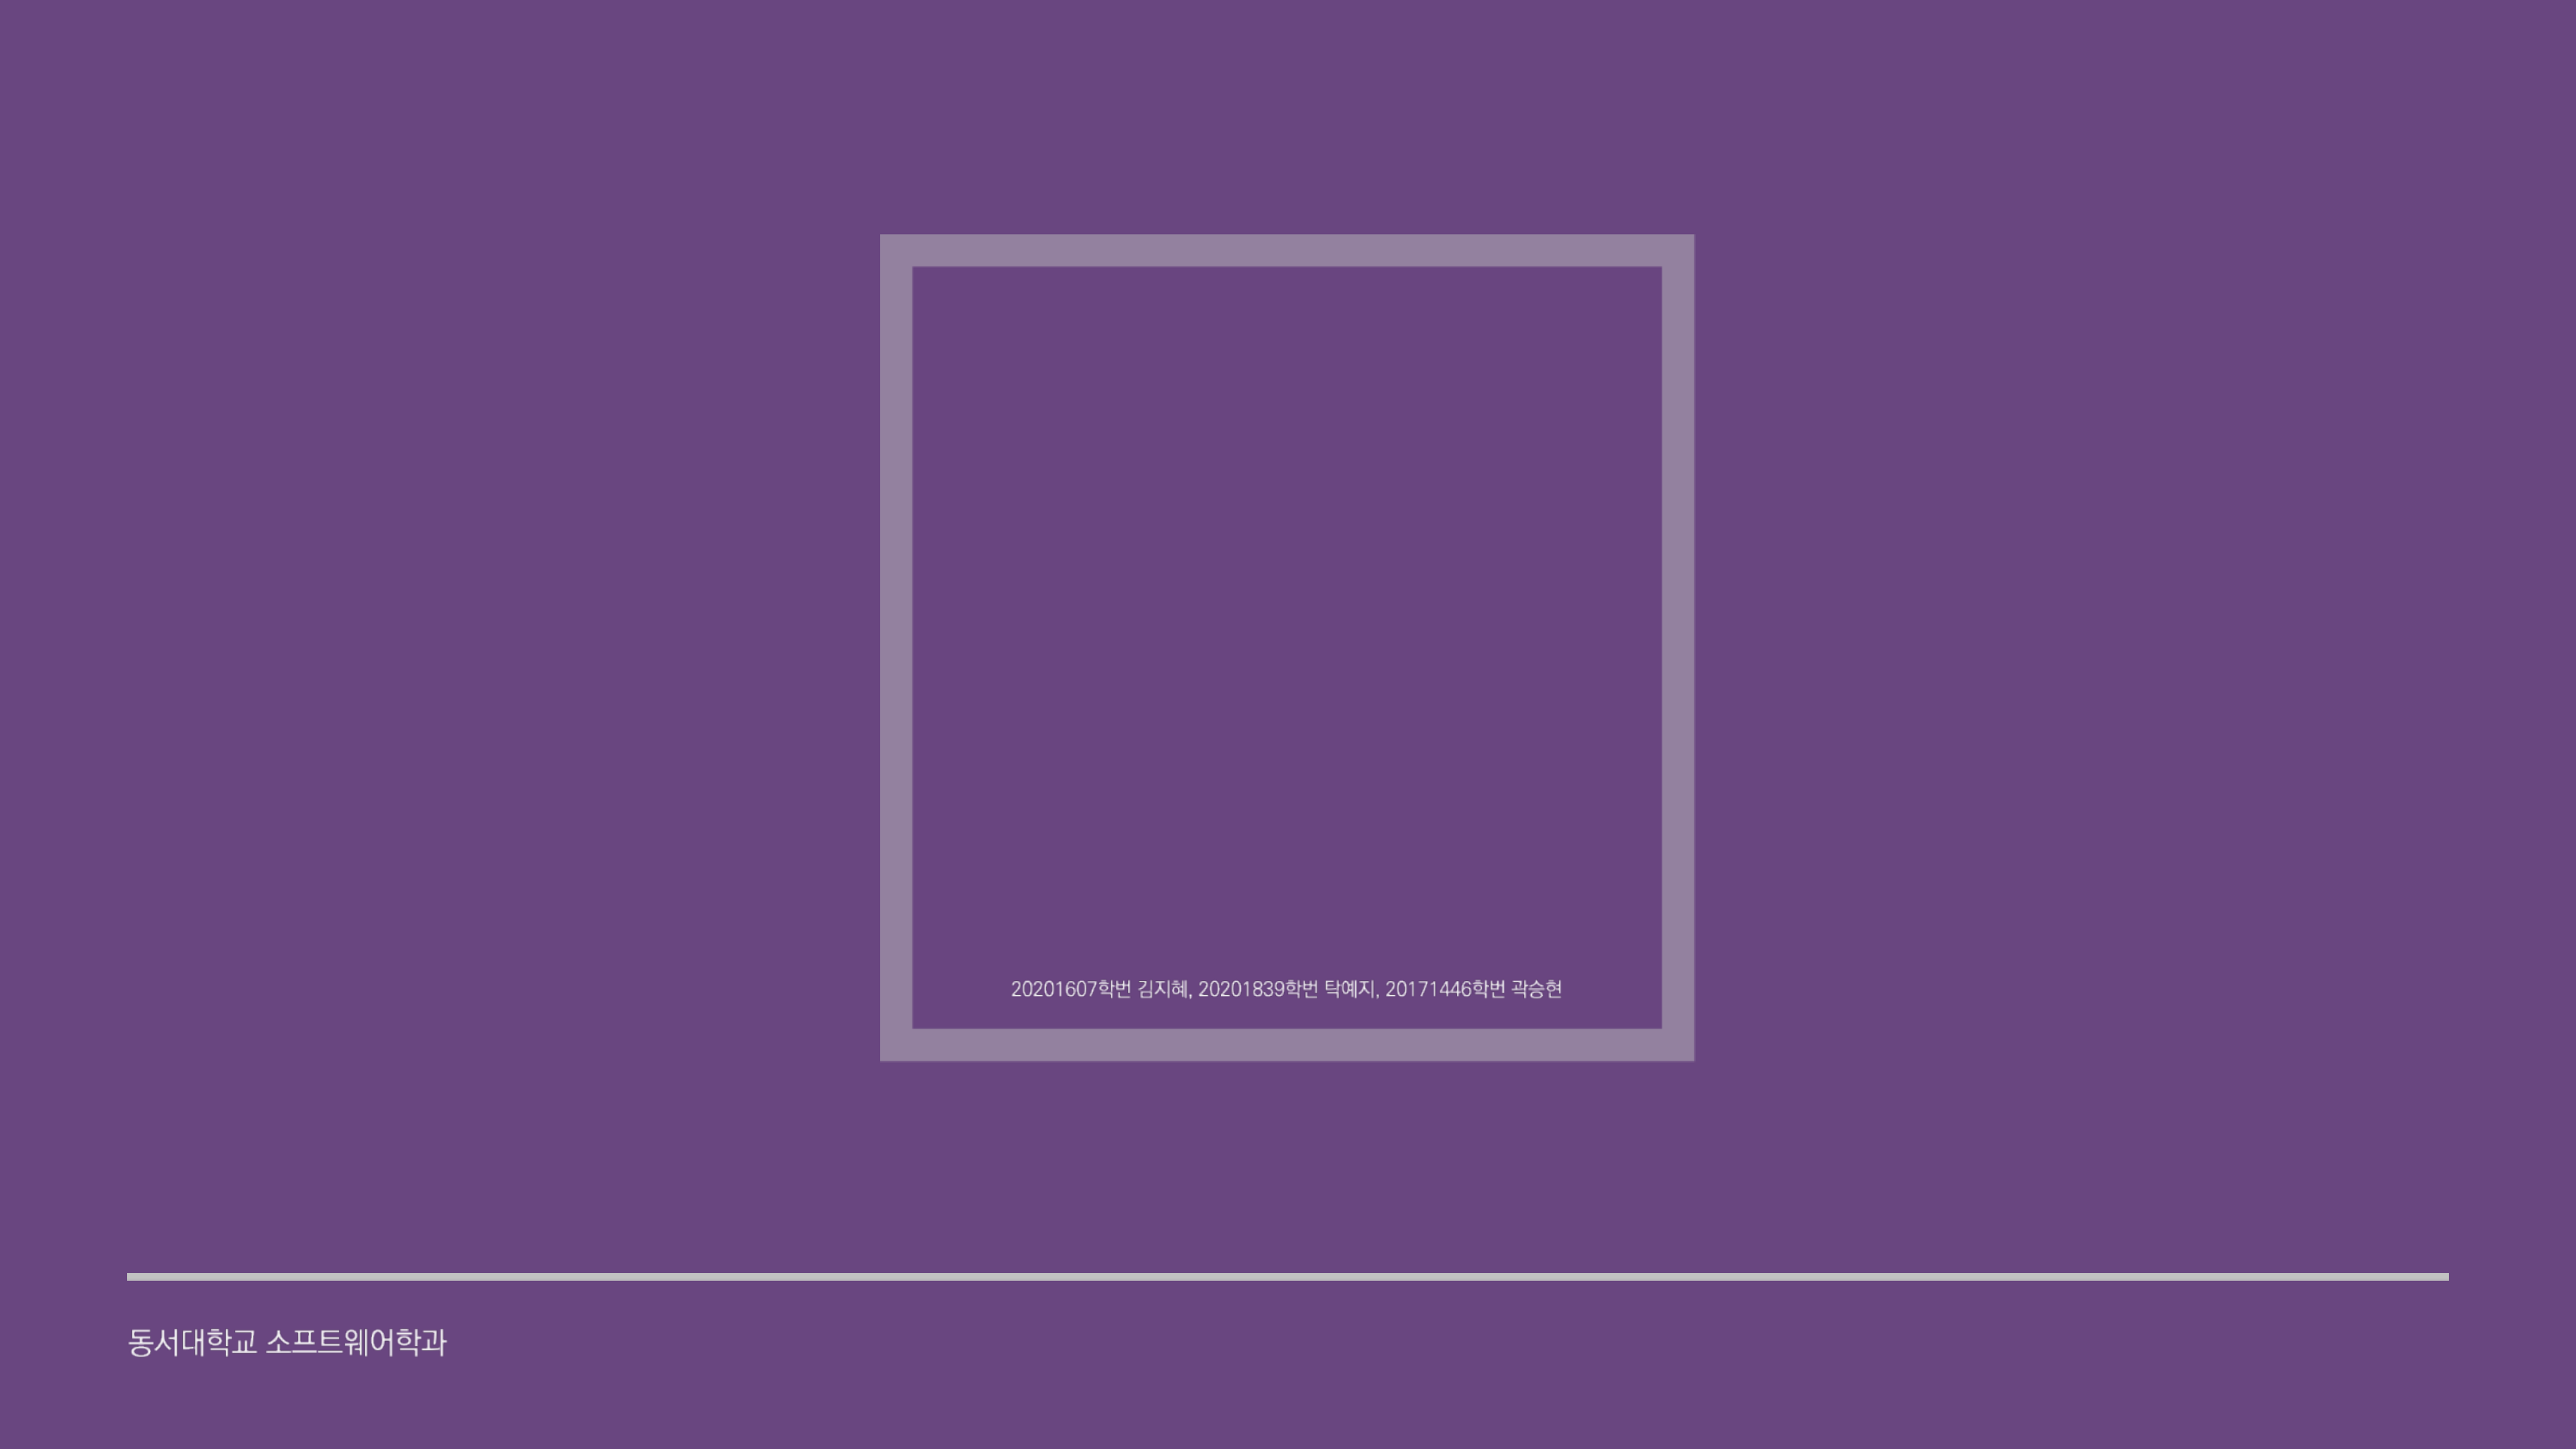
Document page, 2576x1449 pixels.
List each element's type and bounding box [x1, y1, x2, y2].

text_box [880, 234, 1696, 1064]
picture [923, 972, 1574, 1018]
text_box [127, 1273, 2449, 1281]
picture [122, 1319, 466, 1373]
